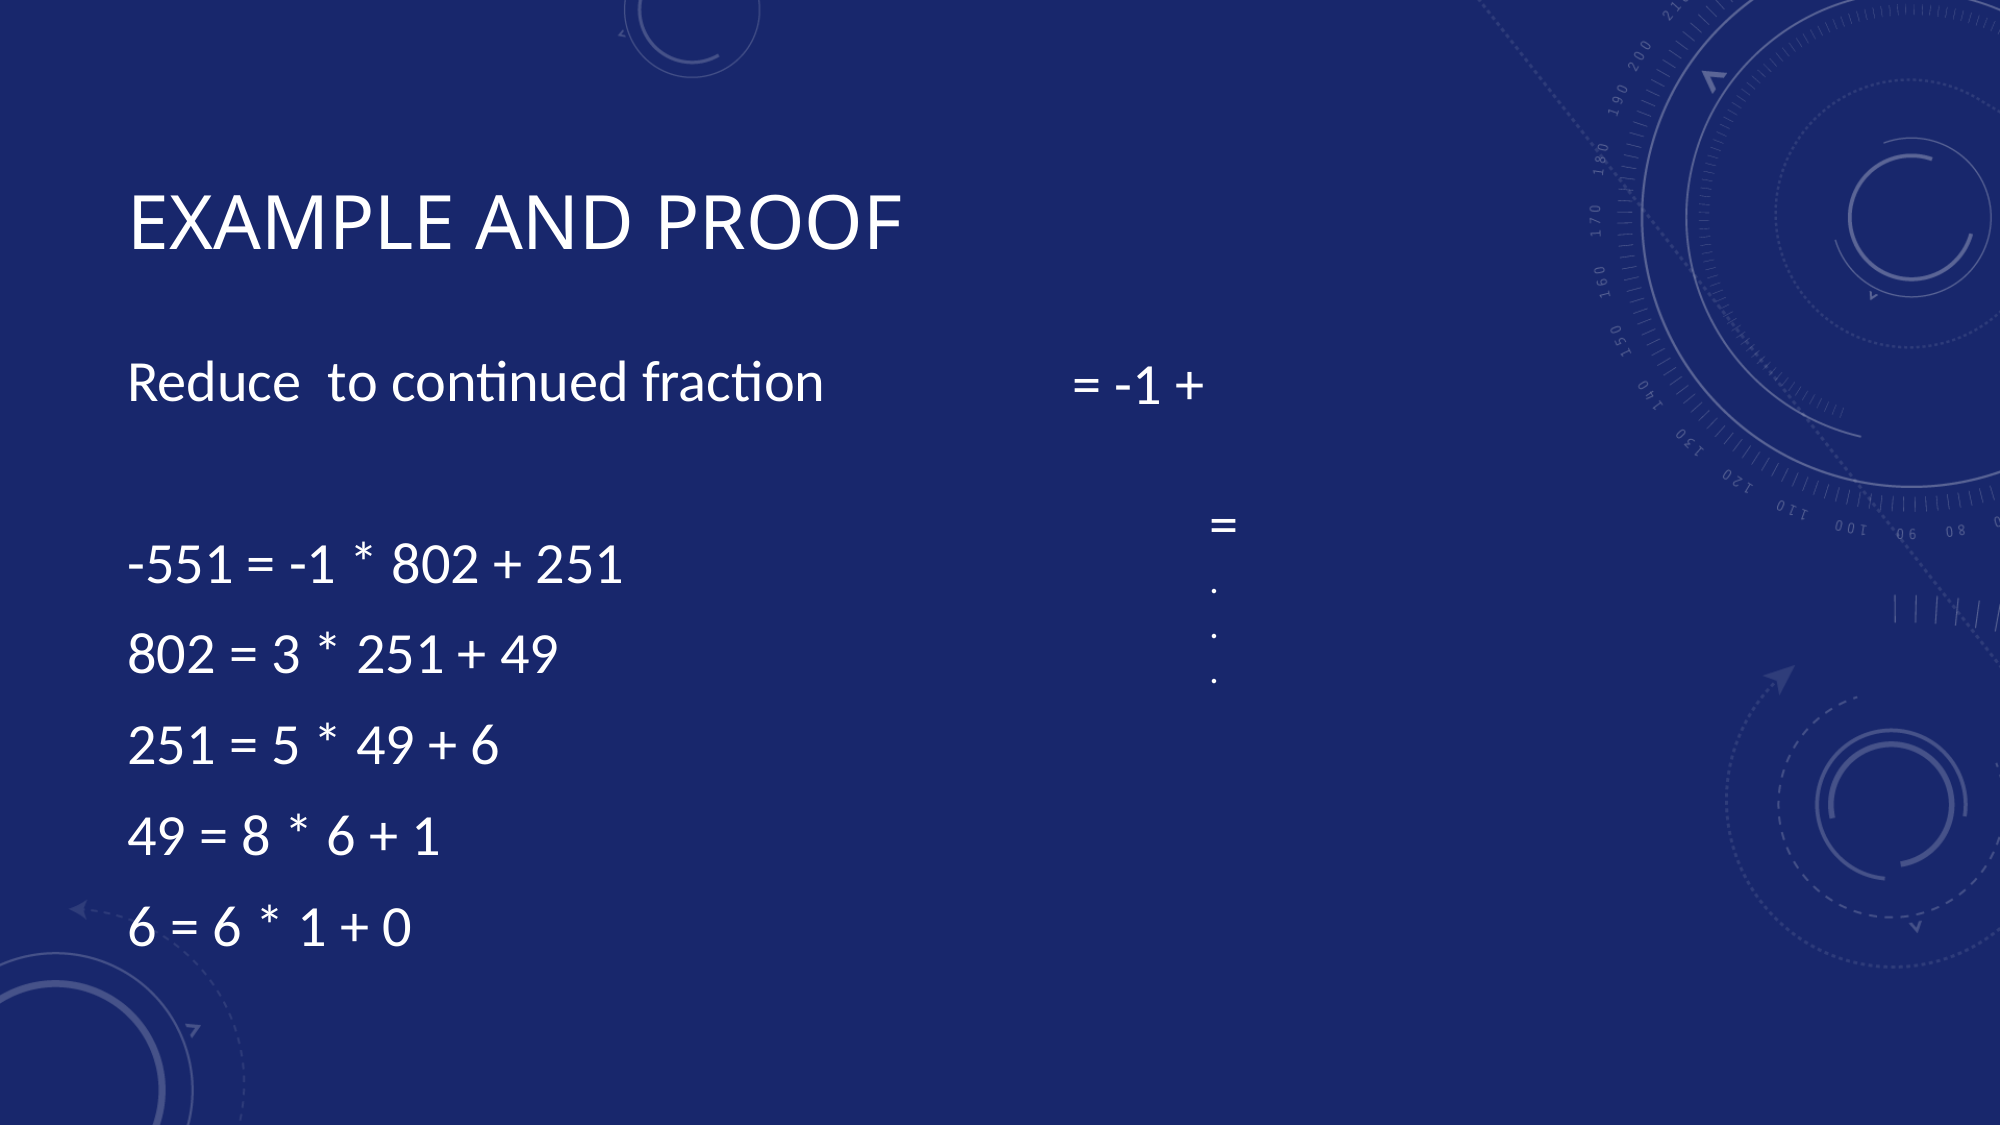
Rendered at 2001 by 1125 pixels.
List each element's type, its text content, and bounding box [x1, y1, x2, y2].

picture [0, 0, 2000, 1125]
title Example and proof [112, 99, 1775, 339]
